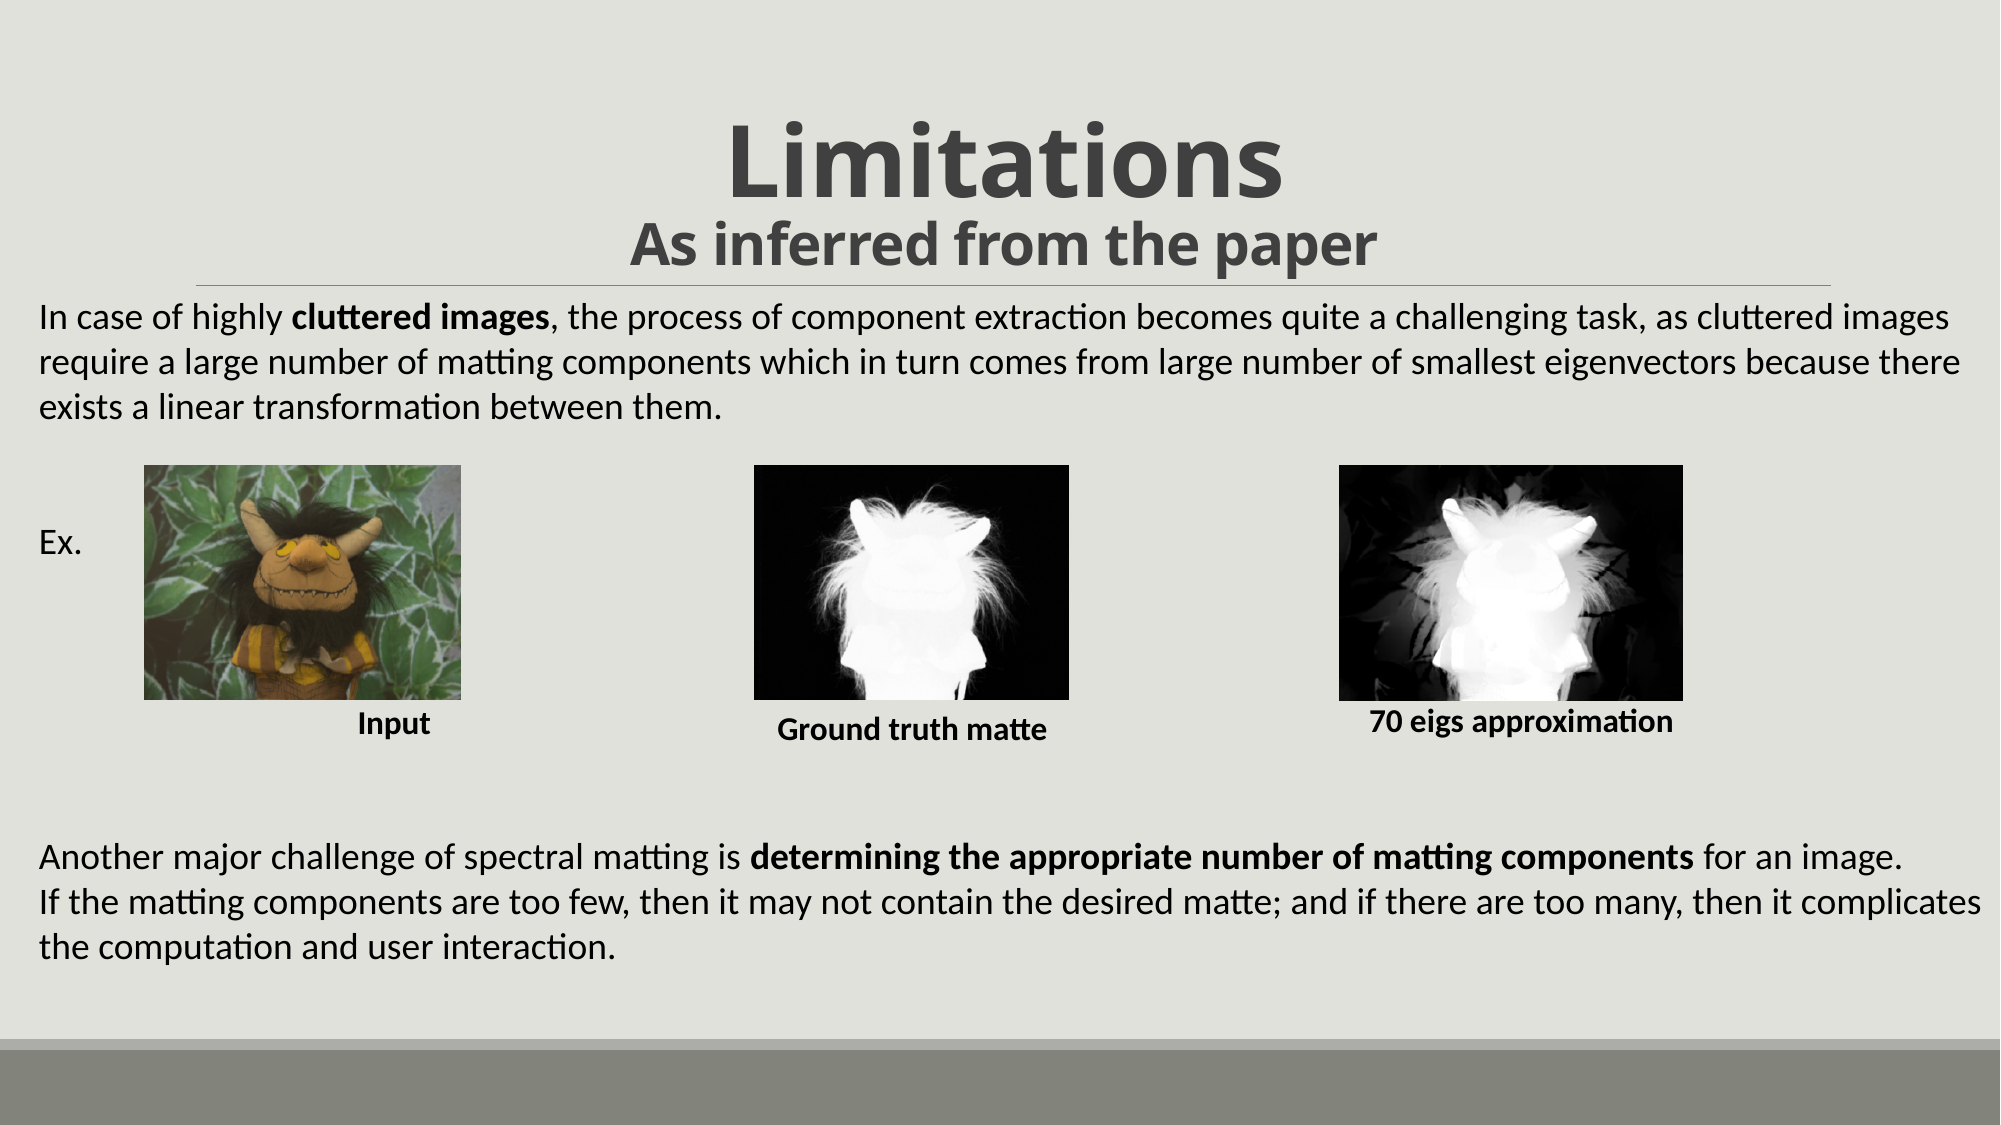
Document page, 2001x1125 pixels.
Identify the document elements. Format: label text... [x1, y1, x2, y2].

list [1338, 464, 1683, 701]
text_box Input [262, 693, 534, 749]
text_box Ground truth matte [737, 699, 1088, 755]
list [144, 464, 462, 701]
text_box 70 eigs approximation [1322, 691, 1721, 747]
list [753, 464, 1070, 701]
text_box In case of highly cluttered images, the process of component extraction becomes quite a challenging task, as cluttered images require a large number of matting components which in turn comes from large number of smallest eigenvectors because there exists a linear transformation between them. Ex. Another major challenge of spectral matting is determining the appropriate number of matting components for an image. If the matting components are too few, then it may not contain the desired matte; and if there are too many, then it complicates the computation and user interaction. [24, 284, 2000, 1020]
title Limitations As inferred from the paper [180, 47, 1830, 284]
